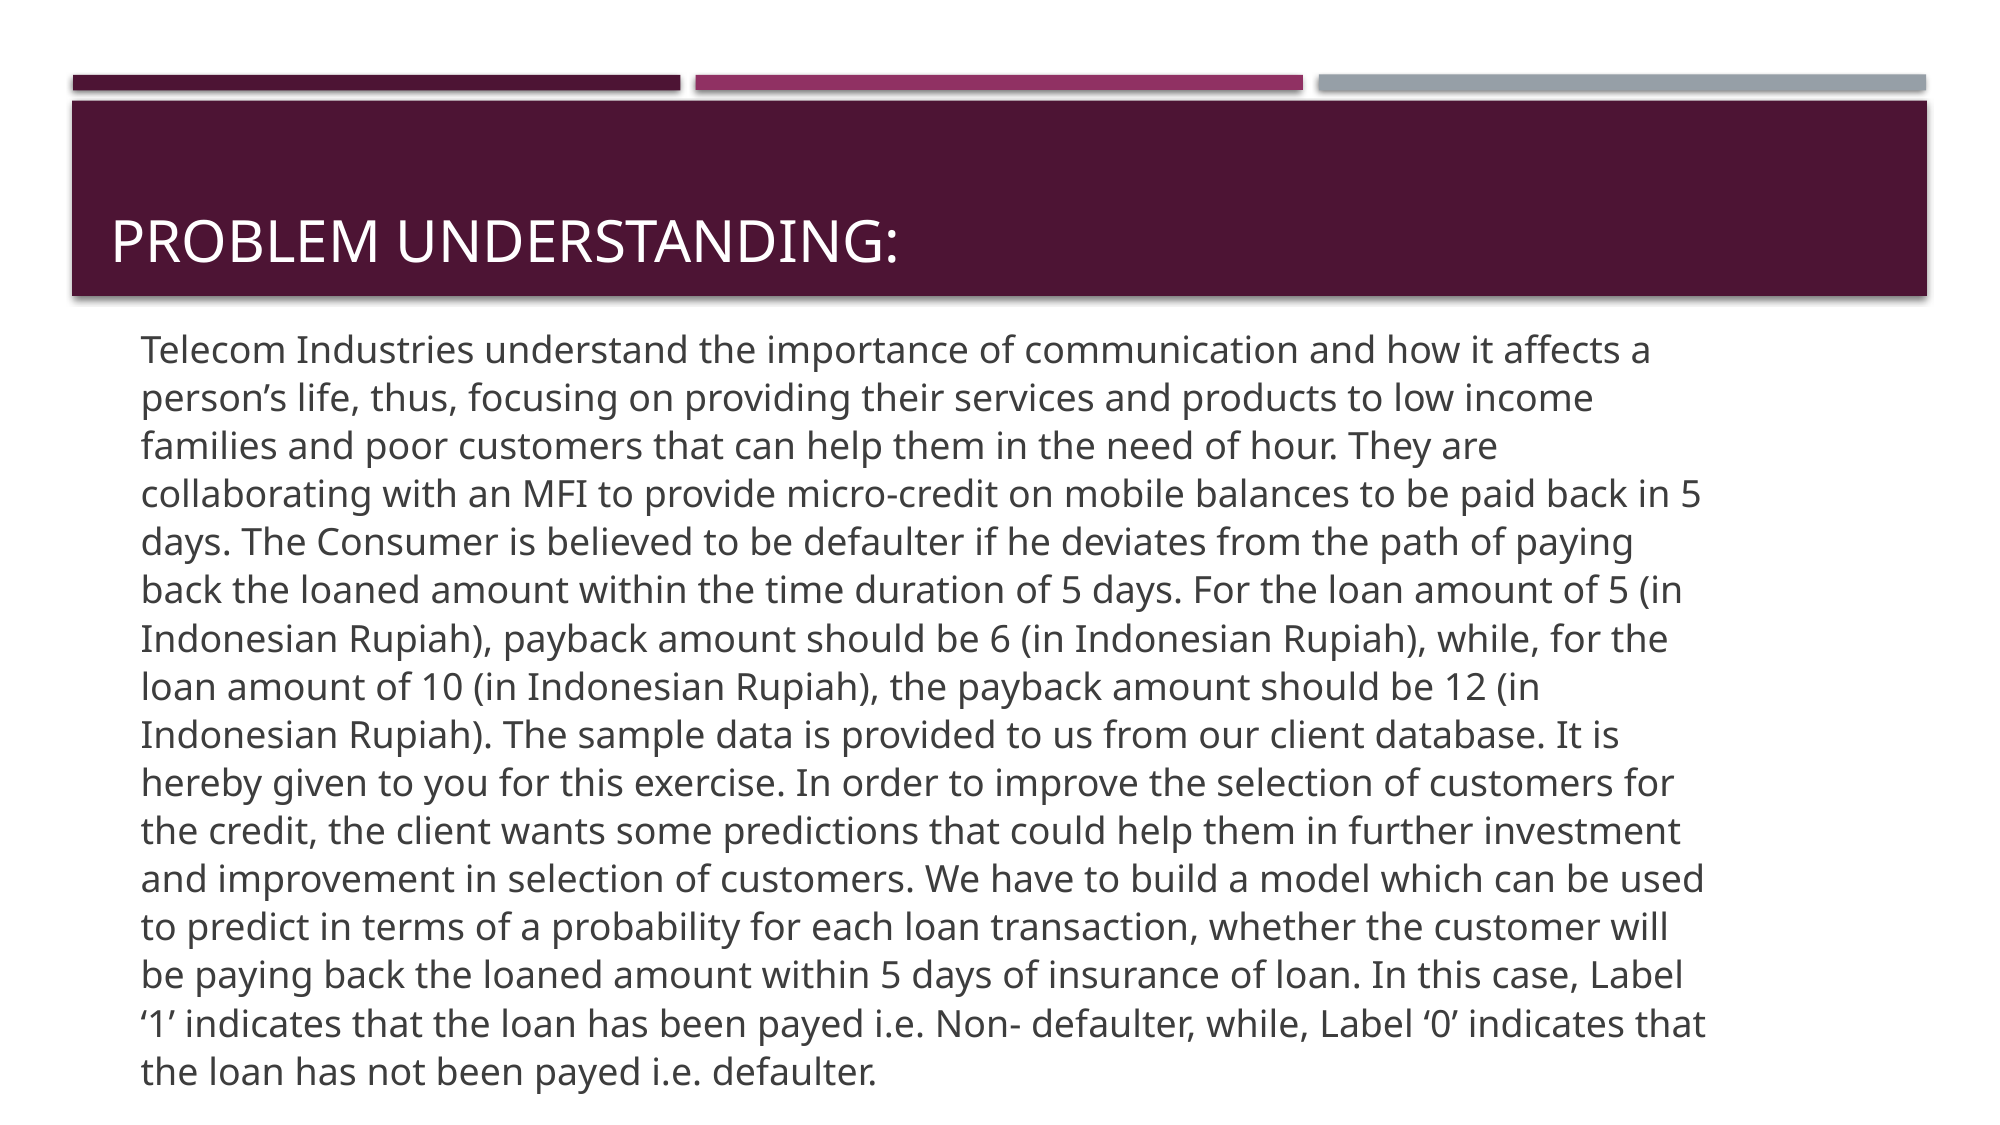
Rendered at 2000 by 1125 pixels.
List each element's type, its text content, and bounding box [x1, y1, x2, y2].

title Problem Understanding: [95, 115, 1905, 282]
list Telecom Industries understand the importance of communication and how it affects a person’s life, thus, focusing on providing their services and products to low income families and poor customers that can help them in the need of hour. They are collaborating with an MFI to provide micro-credit on mobile balances to be paid back in 5 days. The Consumer is believed to be defaulter if he deviates from the path of paying back the loaned amount within the time duration of 5 days. For the loan amount of 5 (in Indonesian Rupiah), payback amount should be 6 (in Indonesian Rupiah), while, for the loan amount of 10 (in Indonesian Rupiah), the payback amount should be 12 (in Indonesian Rupiah). The sample data is provided to us from our client database. It is hereby given to you for this exercise. In order to improve the selection of customers for the credit, the client wants some predictions that could help them in further investment and improvement in selection of customers. We have to build a model which can be used to predict in terms of a probability for each loan transaction, whether the customer will be paying back the loaned amount within 5 days of insurance of loan. In this case, Label ‘1’ indicates that the loan has been payed i.e. Non- defaulter, while, Label ‘0’ indicates that the loan has not been payed i.e. defaulter. [125, 288, 1739, 1125]
